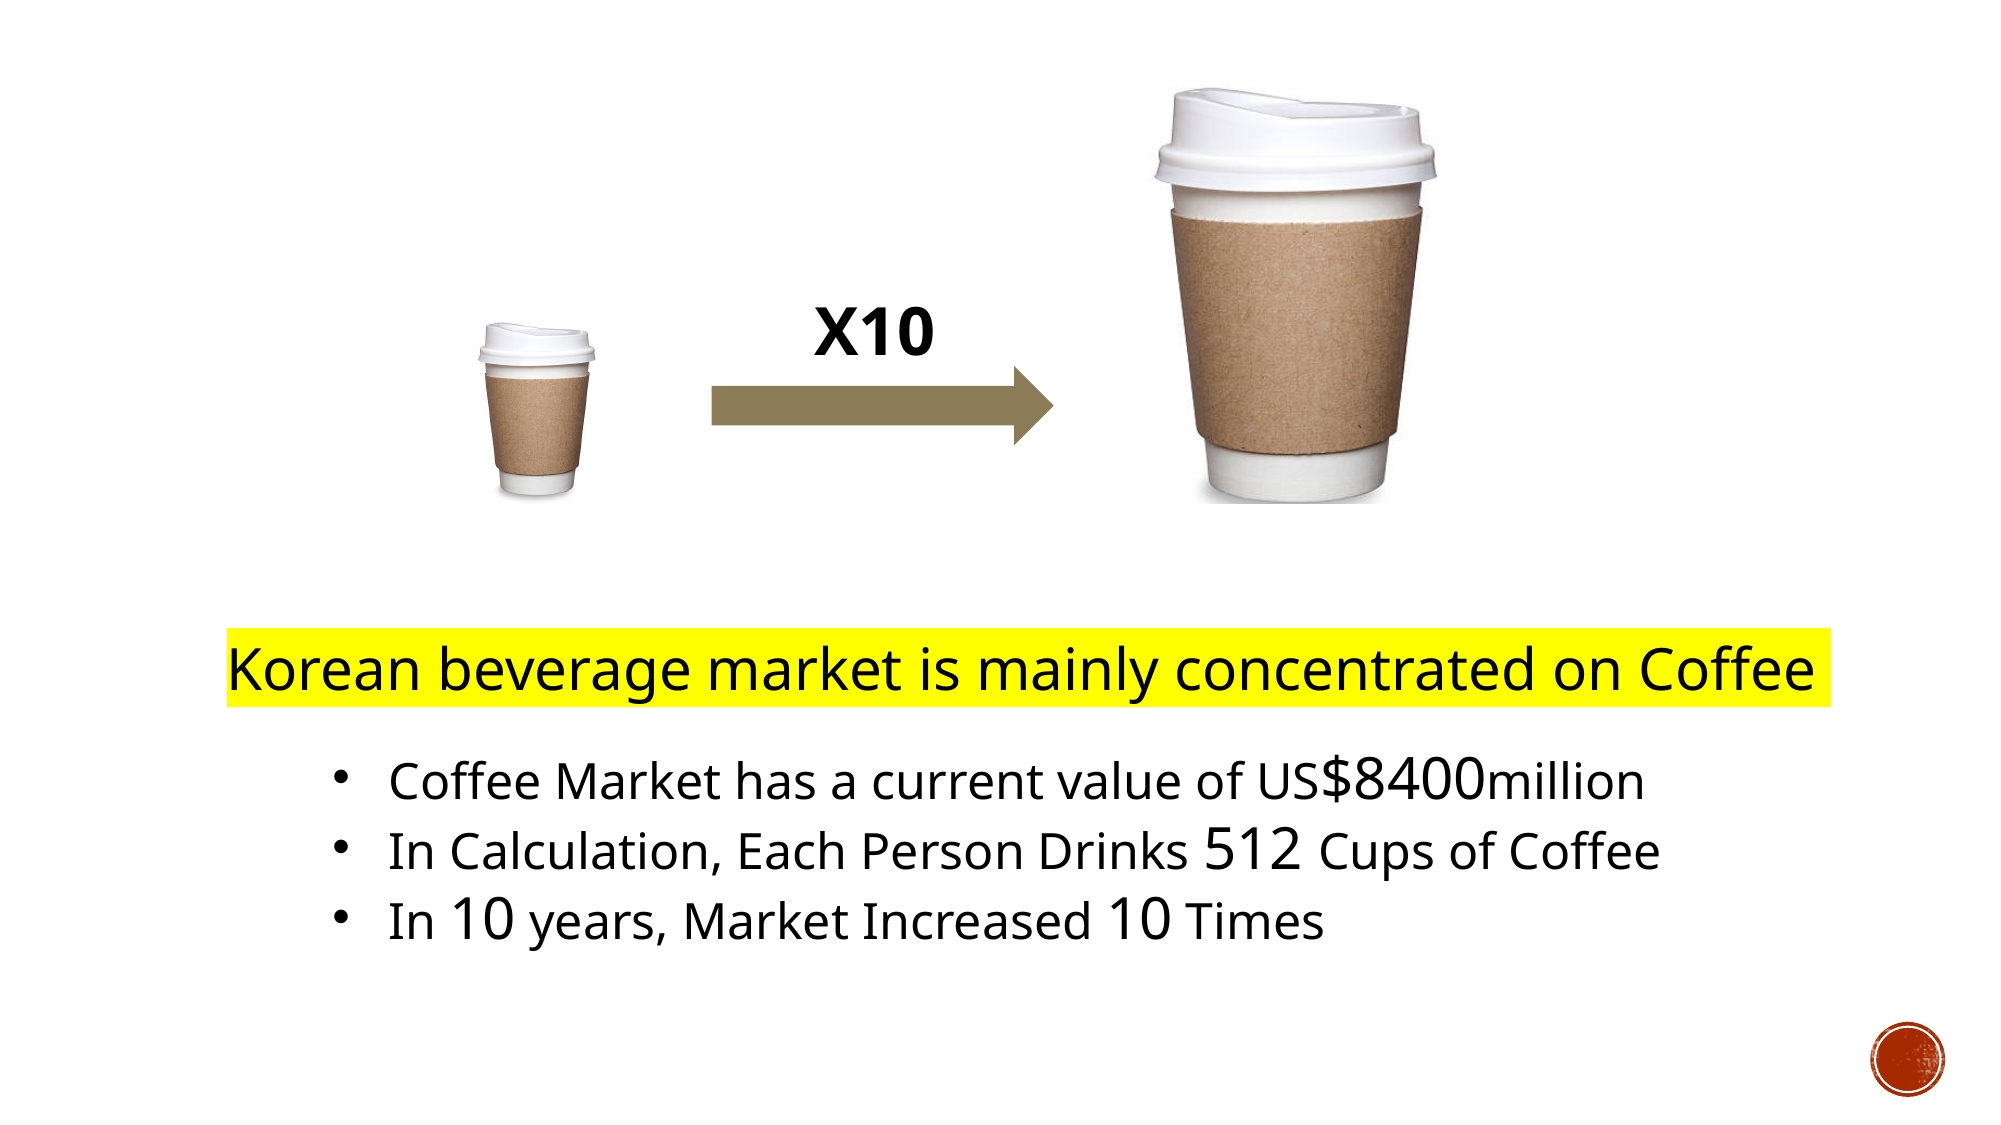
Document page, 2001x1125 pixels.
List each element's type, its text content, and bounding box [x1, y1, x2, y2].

text_box Korean beverage market is mainly concentrated on Coffee [211, 562, 1937, 780]
picture [1141, 83, 1444, 504]
text_box X10 [799, 281, 966, 377]
text_box [710, 365, 1055, 446]
text_box Coffee Market has a current value of US$8400million In Calculation, Each Person Drinks 512 Cups of Coffee In 10 years, Market Increased 10 Times [317, 733, 1677, 1019]
picture [472, 321, 598, 504]
